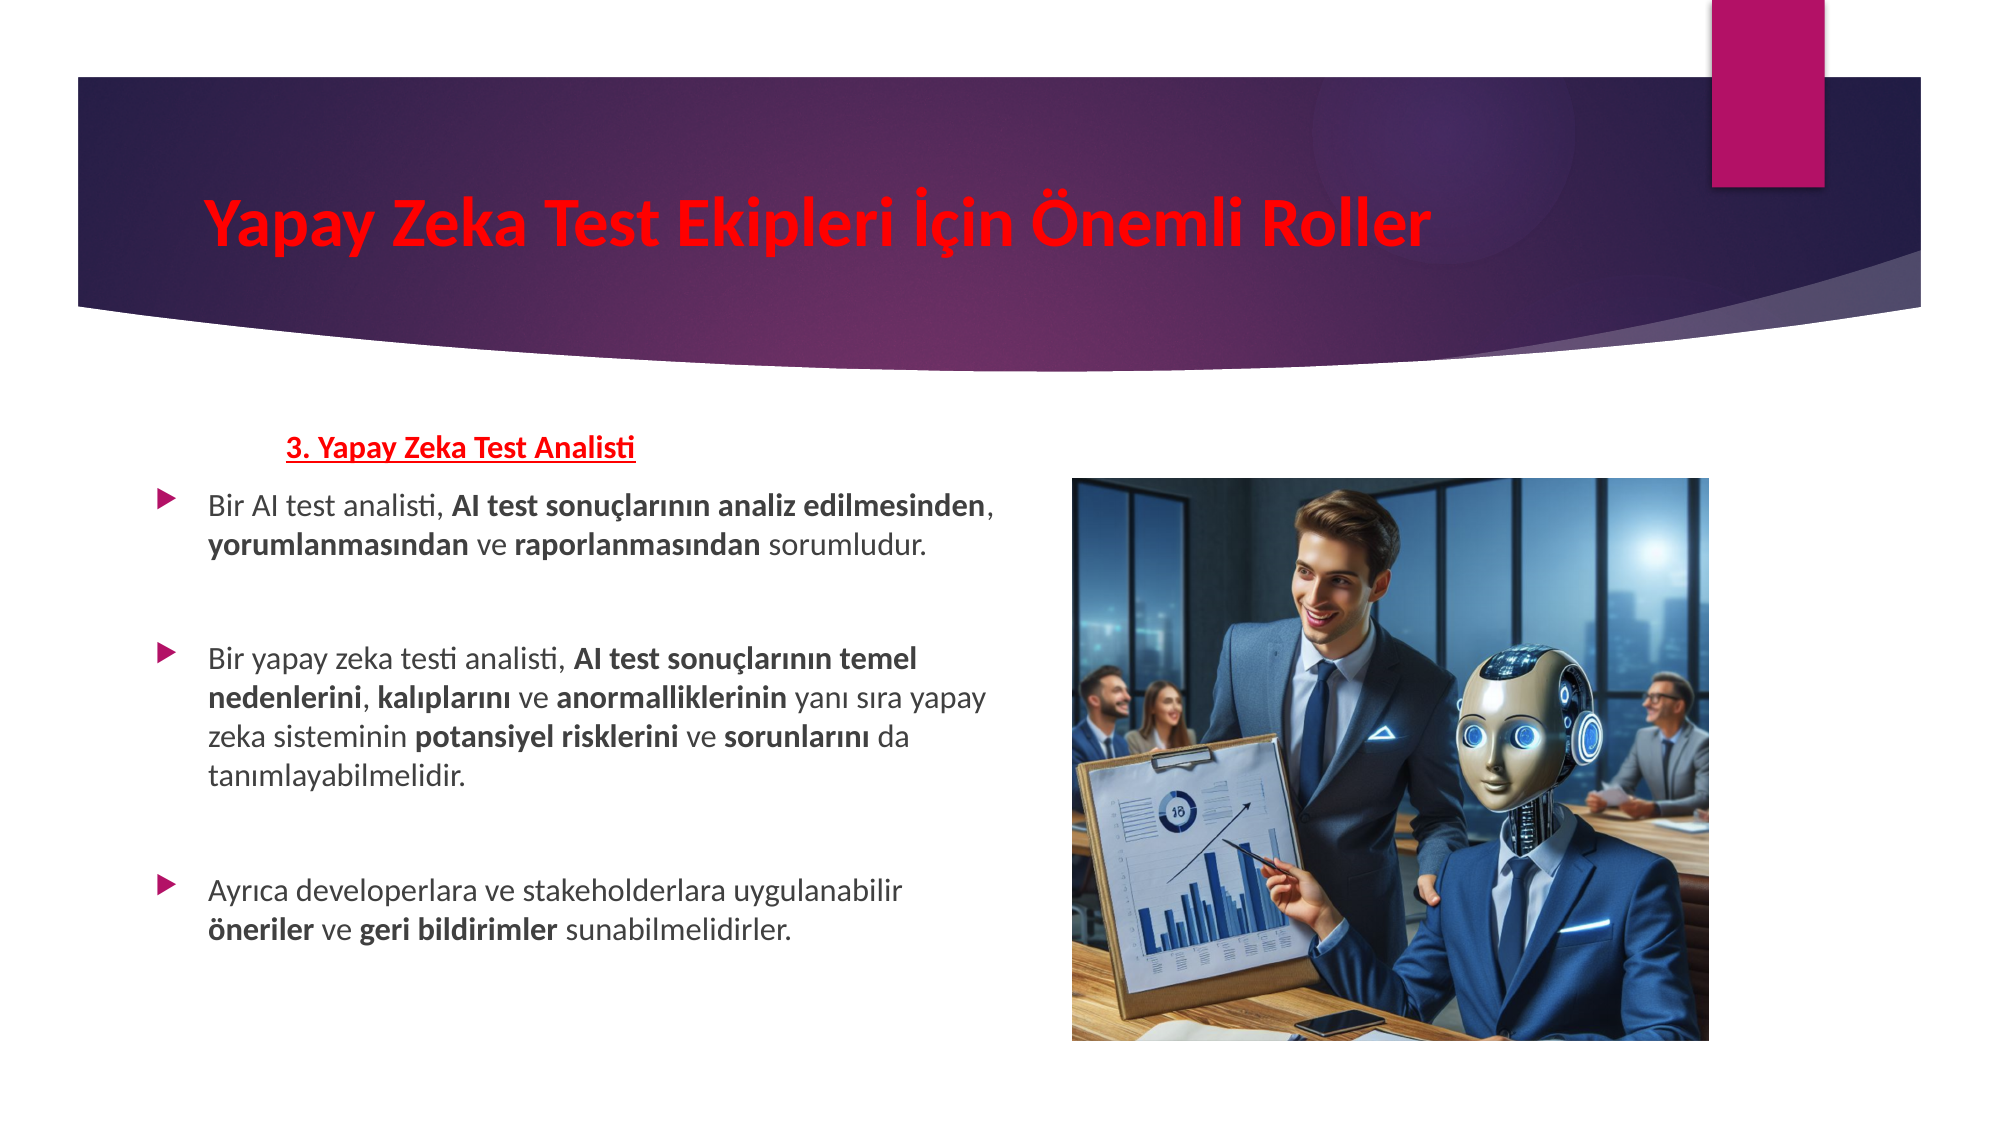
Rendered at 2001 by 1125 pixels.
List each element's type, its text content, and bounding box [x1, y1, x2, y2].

list 3. Yapay Zeka Test Analisti Bir AI test analisti, AI test sonuçlarının analiz edilmesinden, yorumlanmasından ve raporlanmasından sorumludur. Bir yapay zeka testi analisti, AI test sonuçlarının temel nedenlerini, kalıplarını ve anormalliklerinin yanı sıra yapay zeka sisteminin potansiyel risklerini ve sorunlarını da tanımlayabilmelidir. Ayrıca developerlara ve stakeholderlara uygulanabilir öneriler ve geri bildirimler sunabilmelidirler. [140, 418, 1019, 1070]
title Yapay Zeka Test Ekipleri İçin Önemli Roller [189, 159, 1627, 276]
picture [1071, 478, 1710, 1041]
